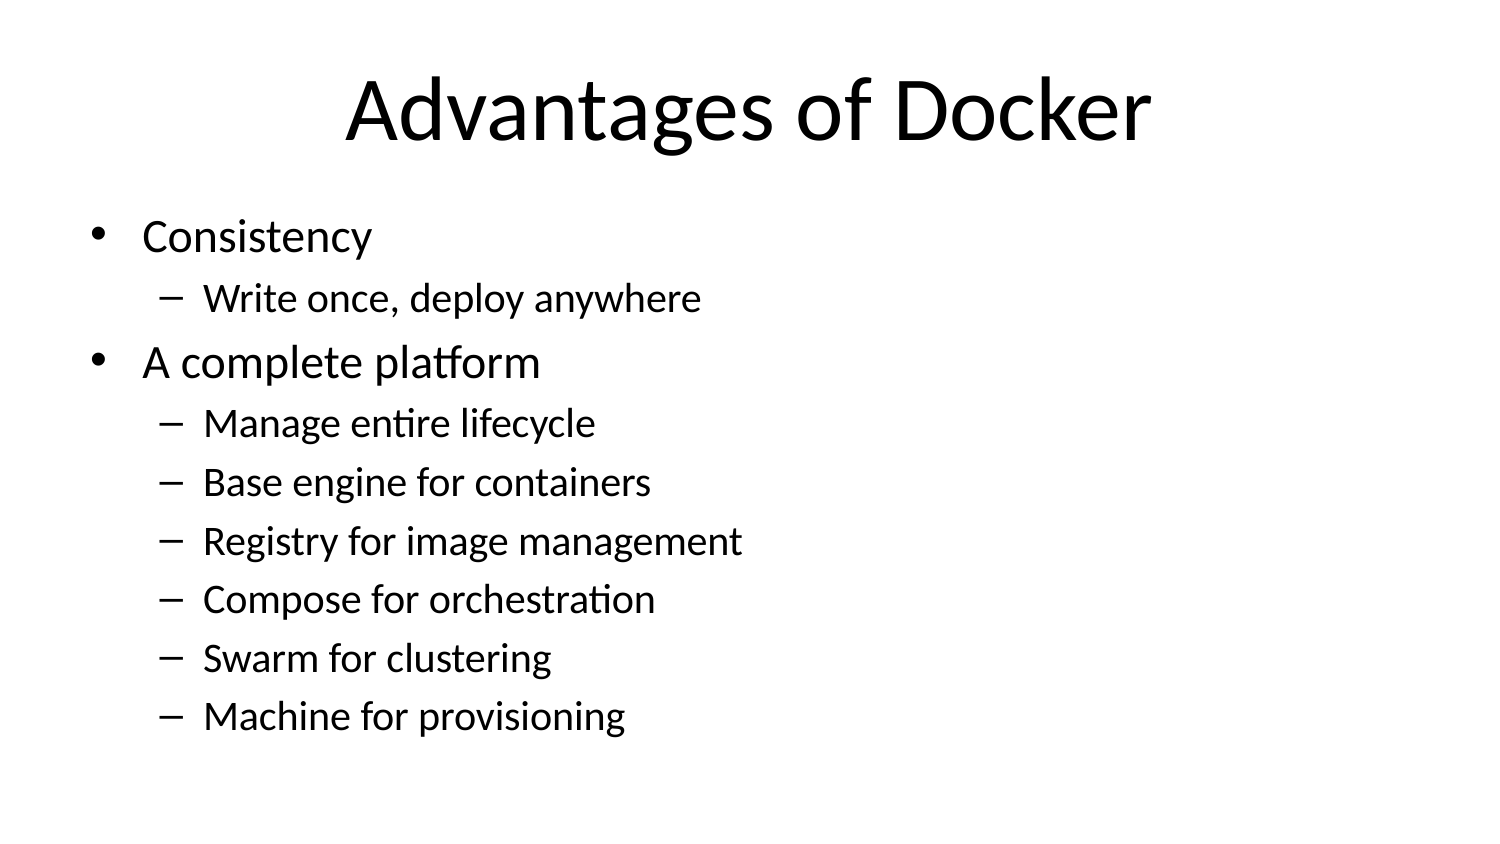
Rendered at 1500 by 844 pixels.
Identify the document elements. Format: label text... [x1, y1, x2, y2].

list Consistency Write once, deploy anywhere A complete platform Manage entire lifecycle Base engine for containers Registry for image management Compose for orchestration Swarm for clustering Machine for provisioning [75, 196, 1425, 754]
title Advantages of Docker [75, 33, 1425, 175]
